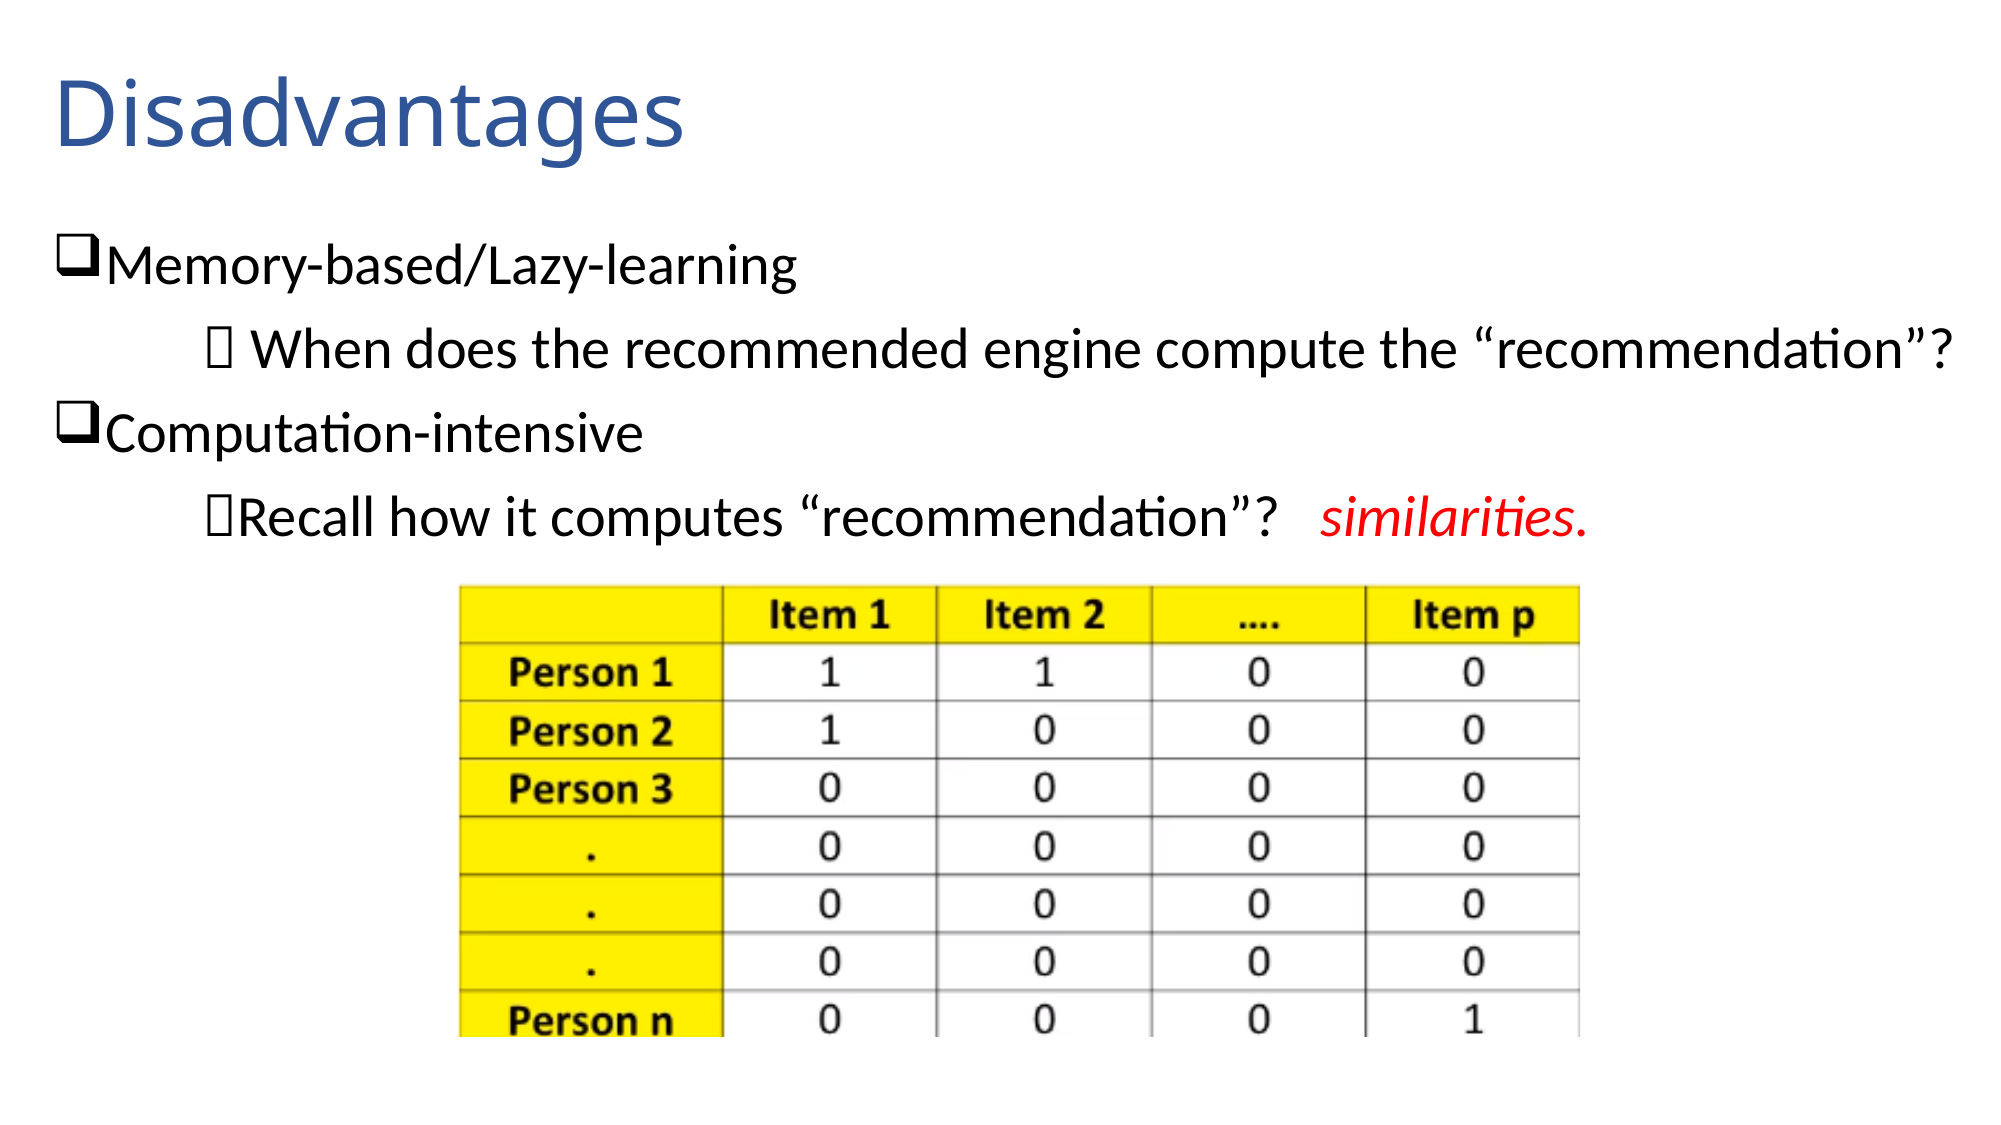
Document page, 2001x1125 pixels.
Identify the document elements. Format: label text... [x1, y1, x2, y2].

picture [457, 583, 1581, 1037]
title Disadvantages [37, 39, 1863, 195]
